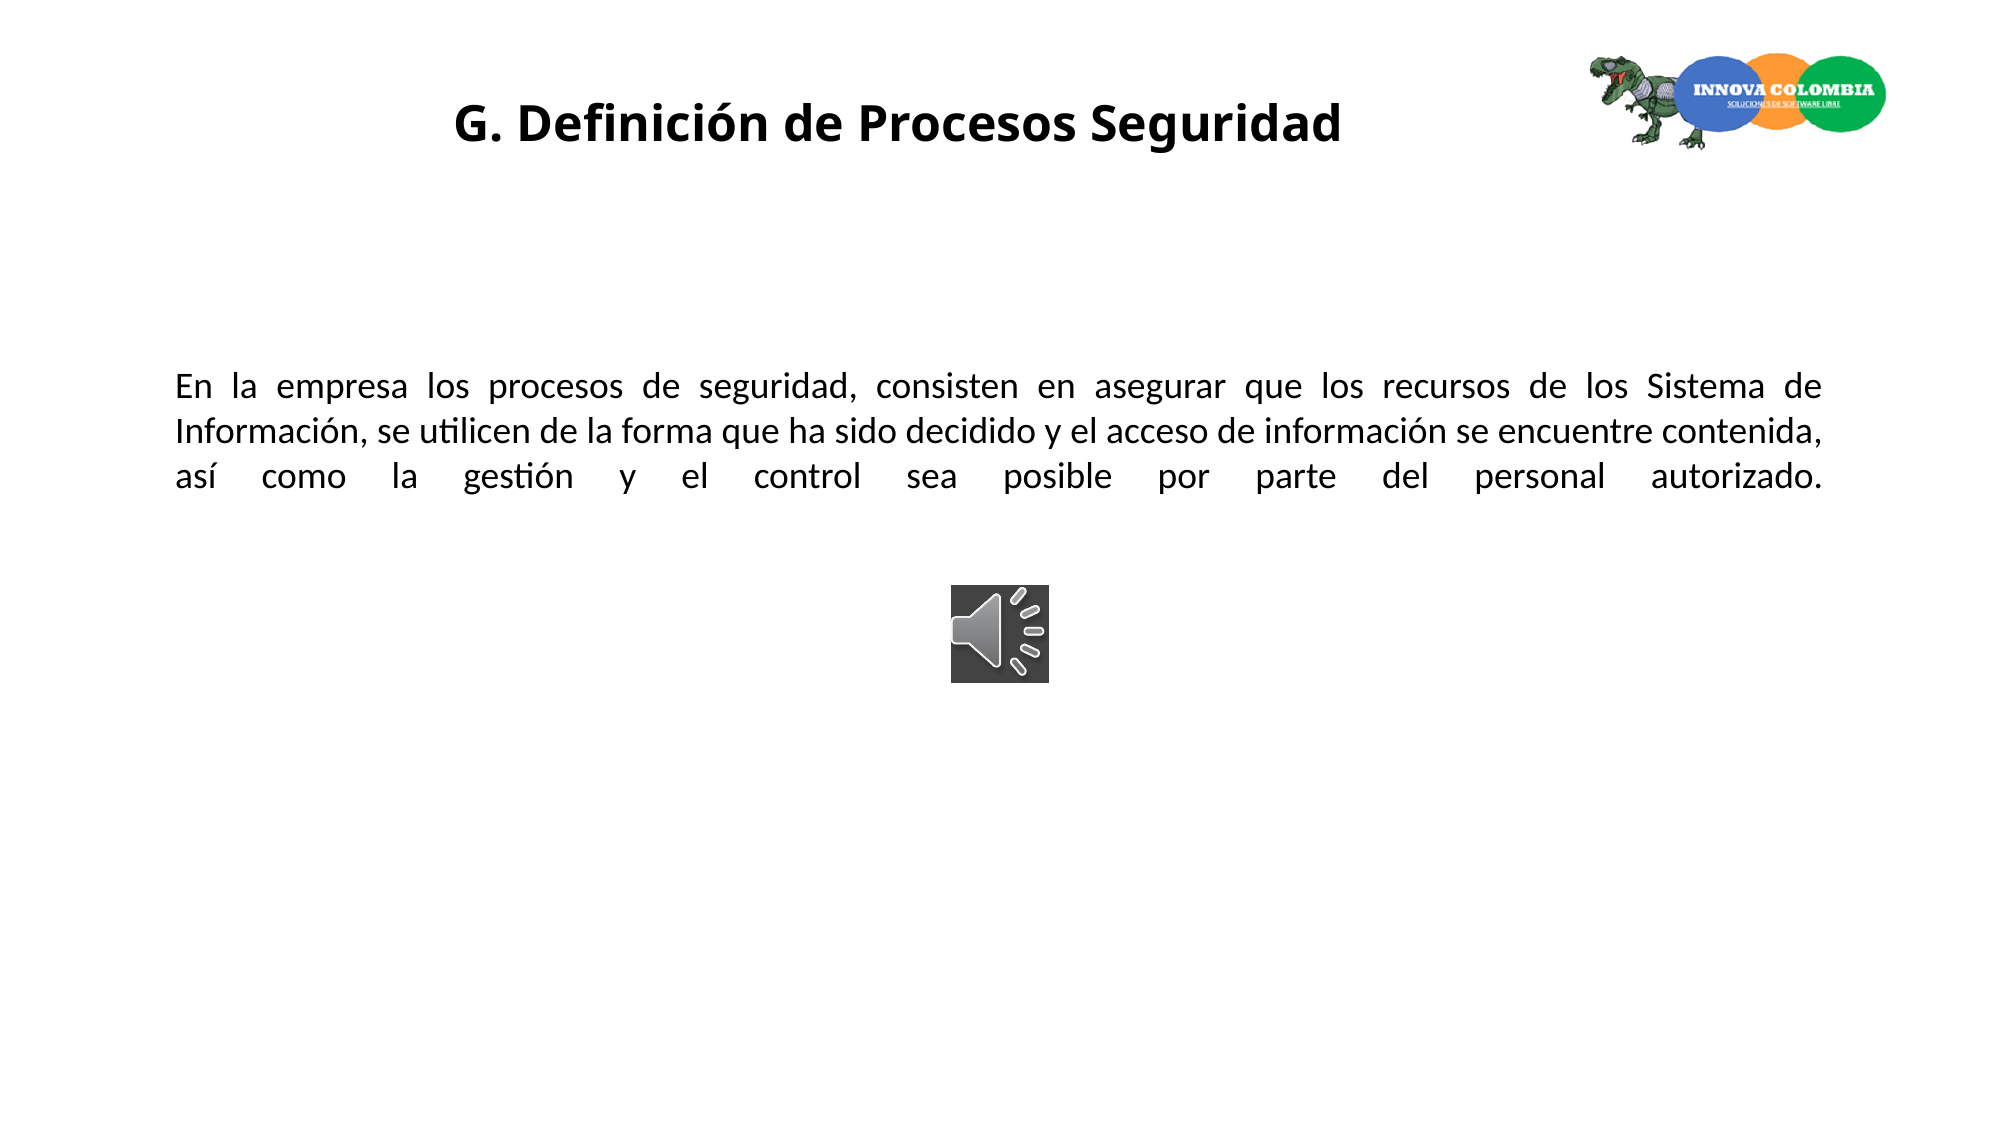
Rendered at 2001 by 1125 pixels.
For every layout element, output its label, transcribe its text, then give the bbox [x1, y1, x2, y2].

picture [1573, 48, 1915, 160]
picture [949, 583, 1050, 684]
text_box G. Definición de Procesos Seguridad [223, 84, 1573, 159]
text_box En la empresa los procesos de seguridad, consisten en asegurar que los recursos de los Sistema de Información, se utilicen de la forma que ha sido decidido y el acceso de información se encuentre contenida, así como la gestión y el control sea posible por parte del personal autorizado. [160, 354, 1840, 539]
